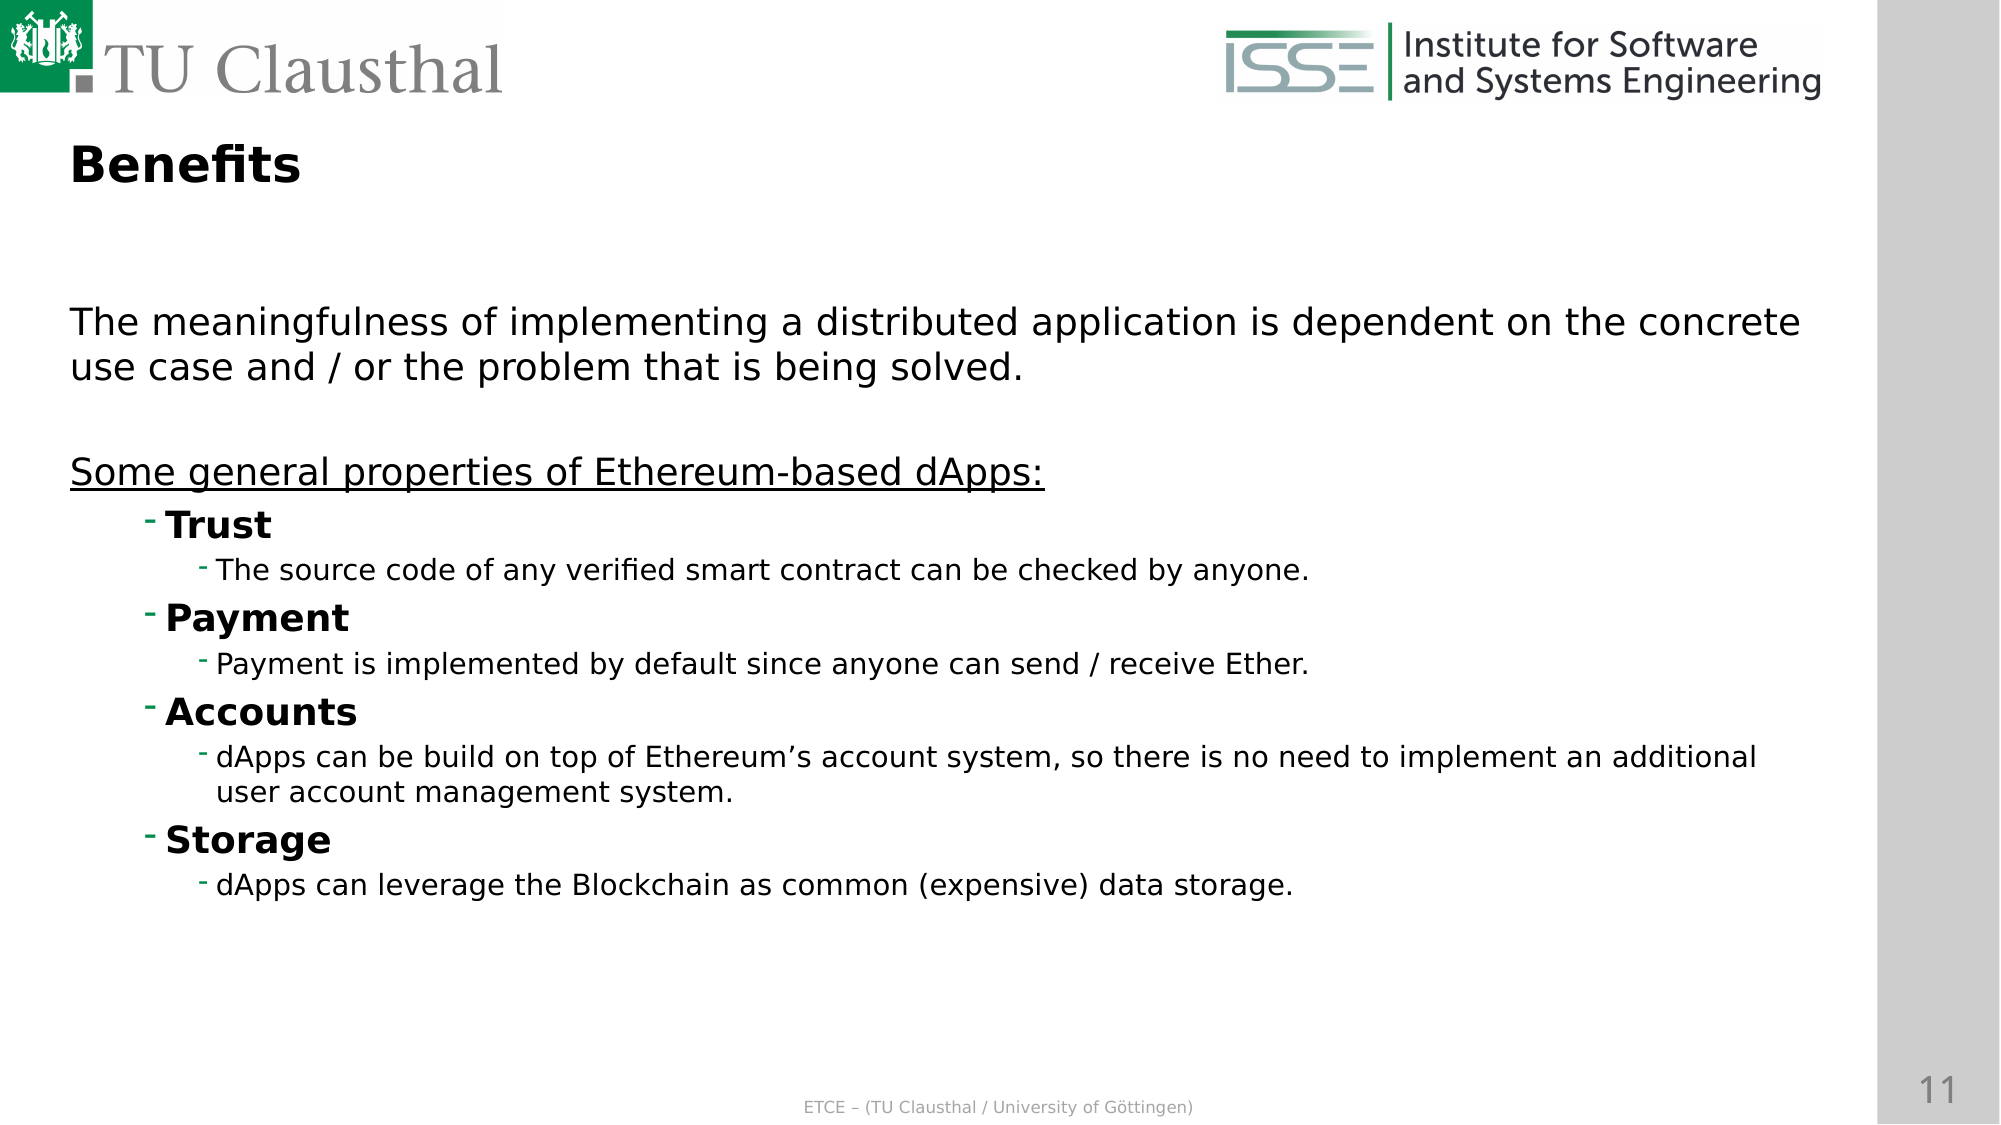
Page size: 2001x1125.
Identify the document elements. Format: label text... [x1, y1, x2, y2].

text_box Benefits [55, 125, 1819, 208]
text_box The meaningfulness of implementing a distributed application is dependent on the concrete use case and / or the problem that is being solved. Some general properties of Ethereum-based dApps: Trust The source code of any verified smart contract can be checked by anyone. Payment Payment is implemented by default since anyone can send / receive Ether. Accounts dApps can be build on top of Ethereum’s account system, so there is no need to implement an additional user account management system. Storage dApps can leverage the Blockchain as common (expensive) data storage. [55, 208, 1819, 1035]
picture [0, 0, 502, 93]
picture [1218, 22, 1826, 107]
